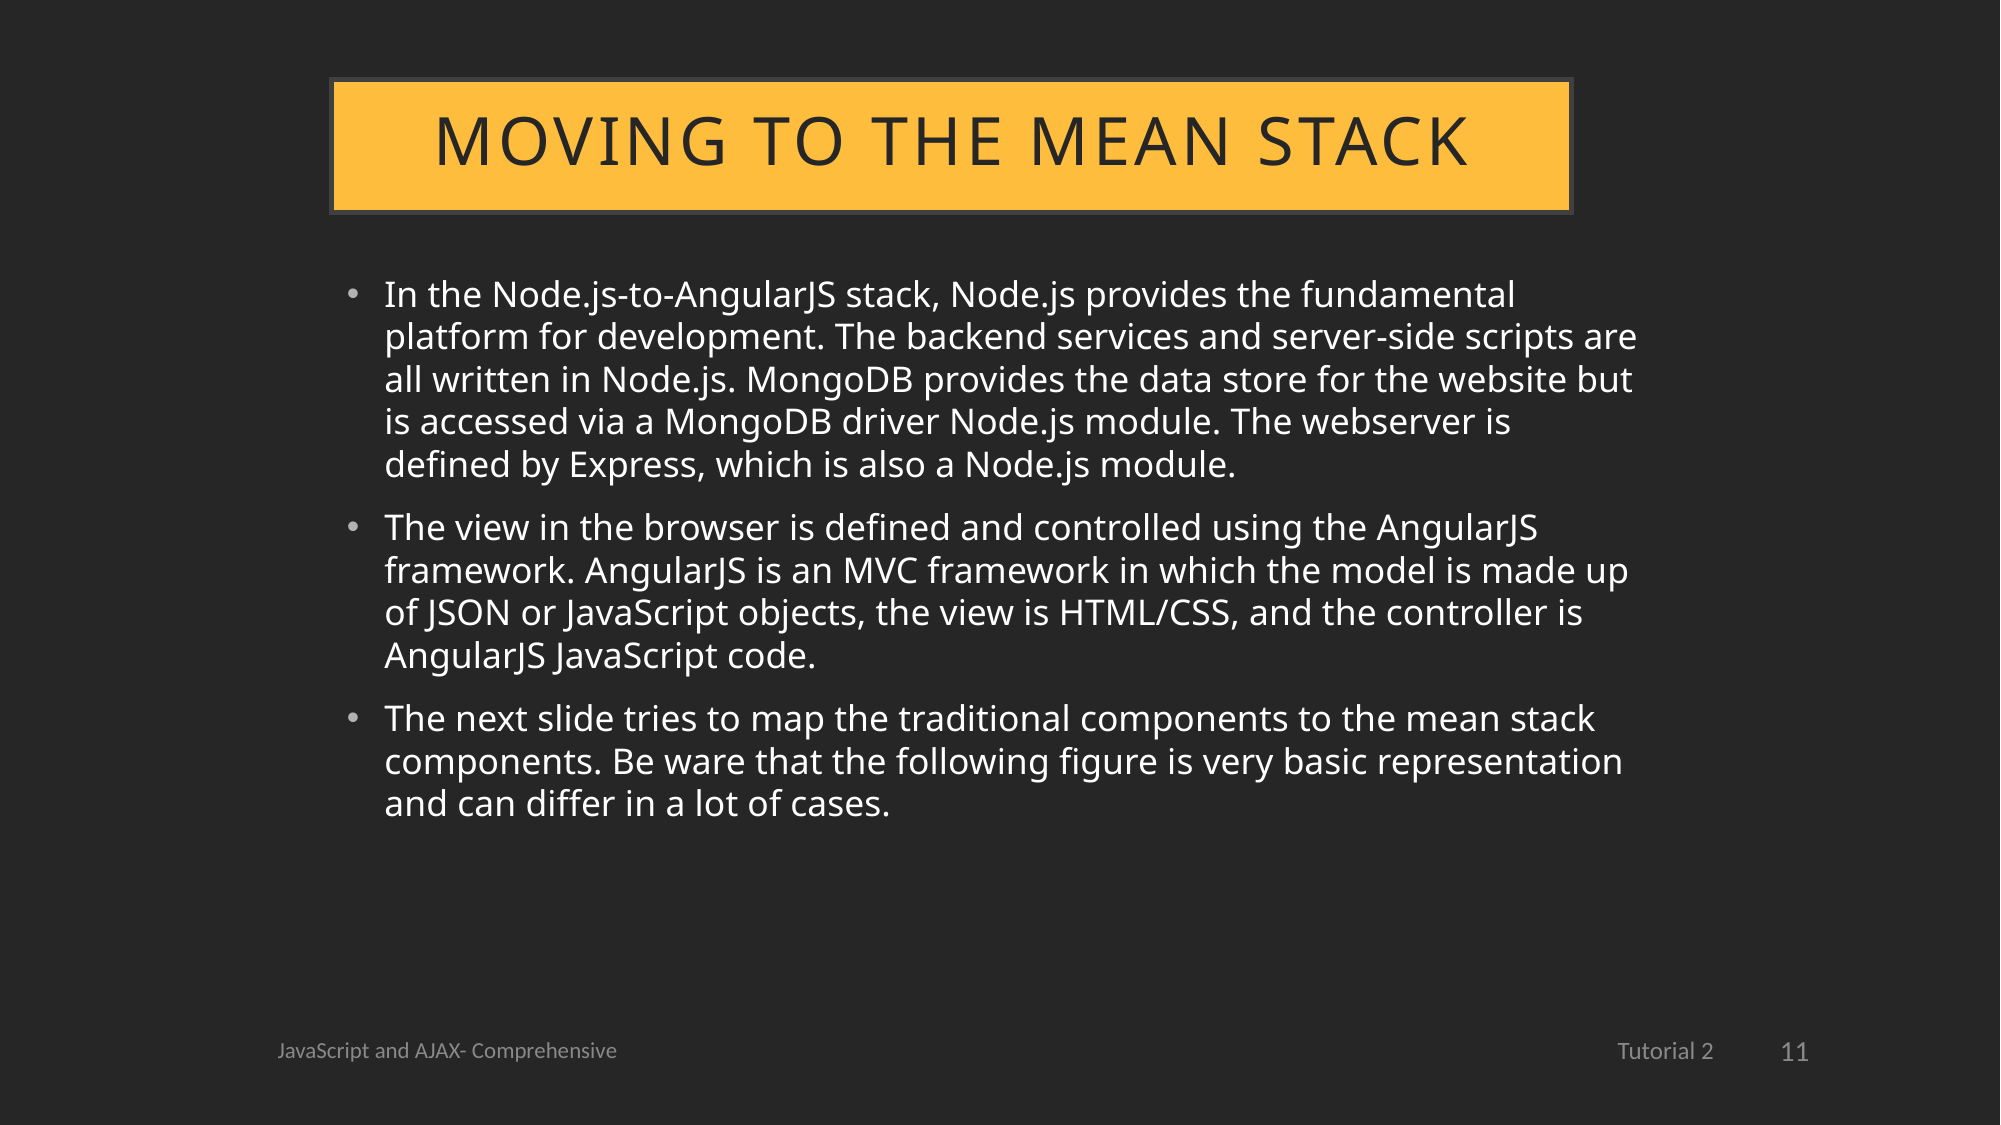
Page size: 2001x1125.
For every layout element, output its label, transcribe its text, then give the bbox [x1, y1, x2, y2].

footer JavaScript and AJAX- Comprehensive [262, 1023, 1231, 1076]
title Moving to the MEAN Stack [329, 77, 1574, 215]
slide_number 11 [1764, 1019, 1825, 1080]
list In the Node.js-to-AngularJS stack, Node.js provides the fundamental platform for development. The backend services and server-side scripts are all written in Node.js. MongoDB provides the data store for the website but is accessed via a MongoDB driver Node.js module. The webserver is defined by Express, which is also a Node.js module. The view in the browser is defined and controlled using the AngularJS framework. AngularJS is an MVC framework in which the model is made up of JSON or JavaScript objects, the view is HTML/CSS, and the controller is AngularJS JavaScript code. The next slide tries to map the traditional components to the mean stack components. Be ware that the following figure is very basic representation and can differ in a lot of cases. [331, 264, 1663, 1005]
slide_number Tutorial 2 [1283, 1023, 1735, 1077]
